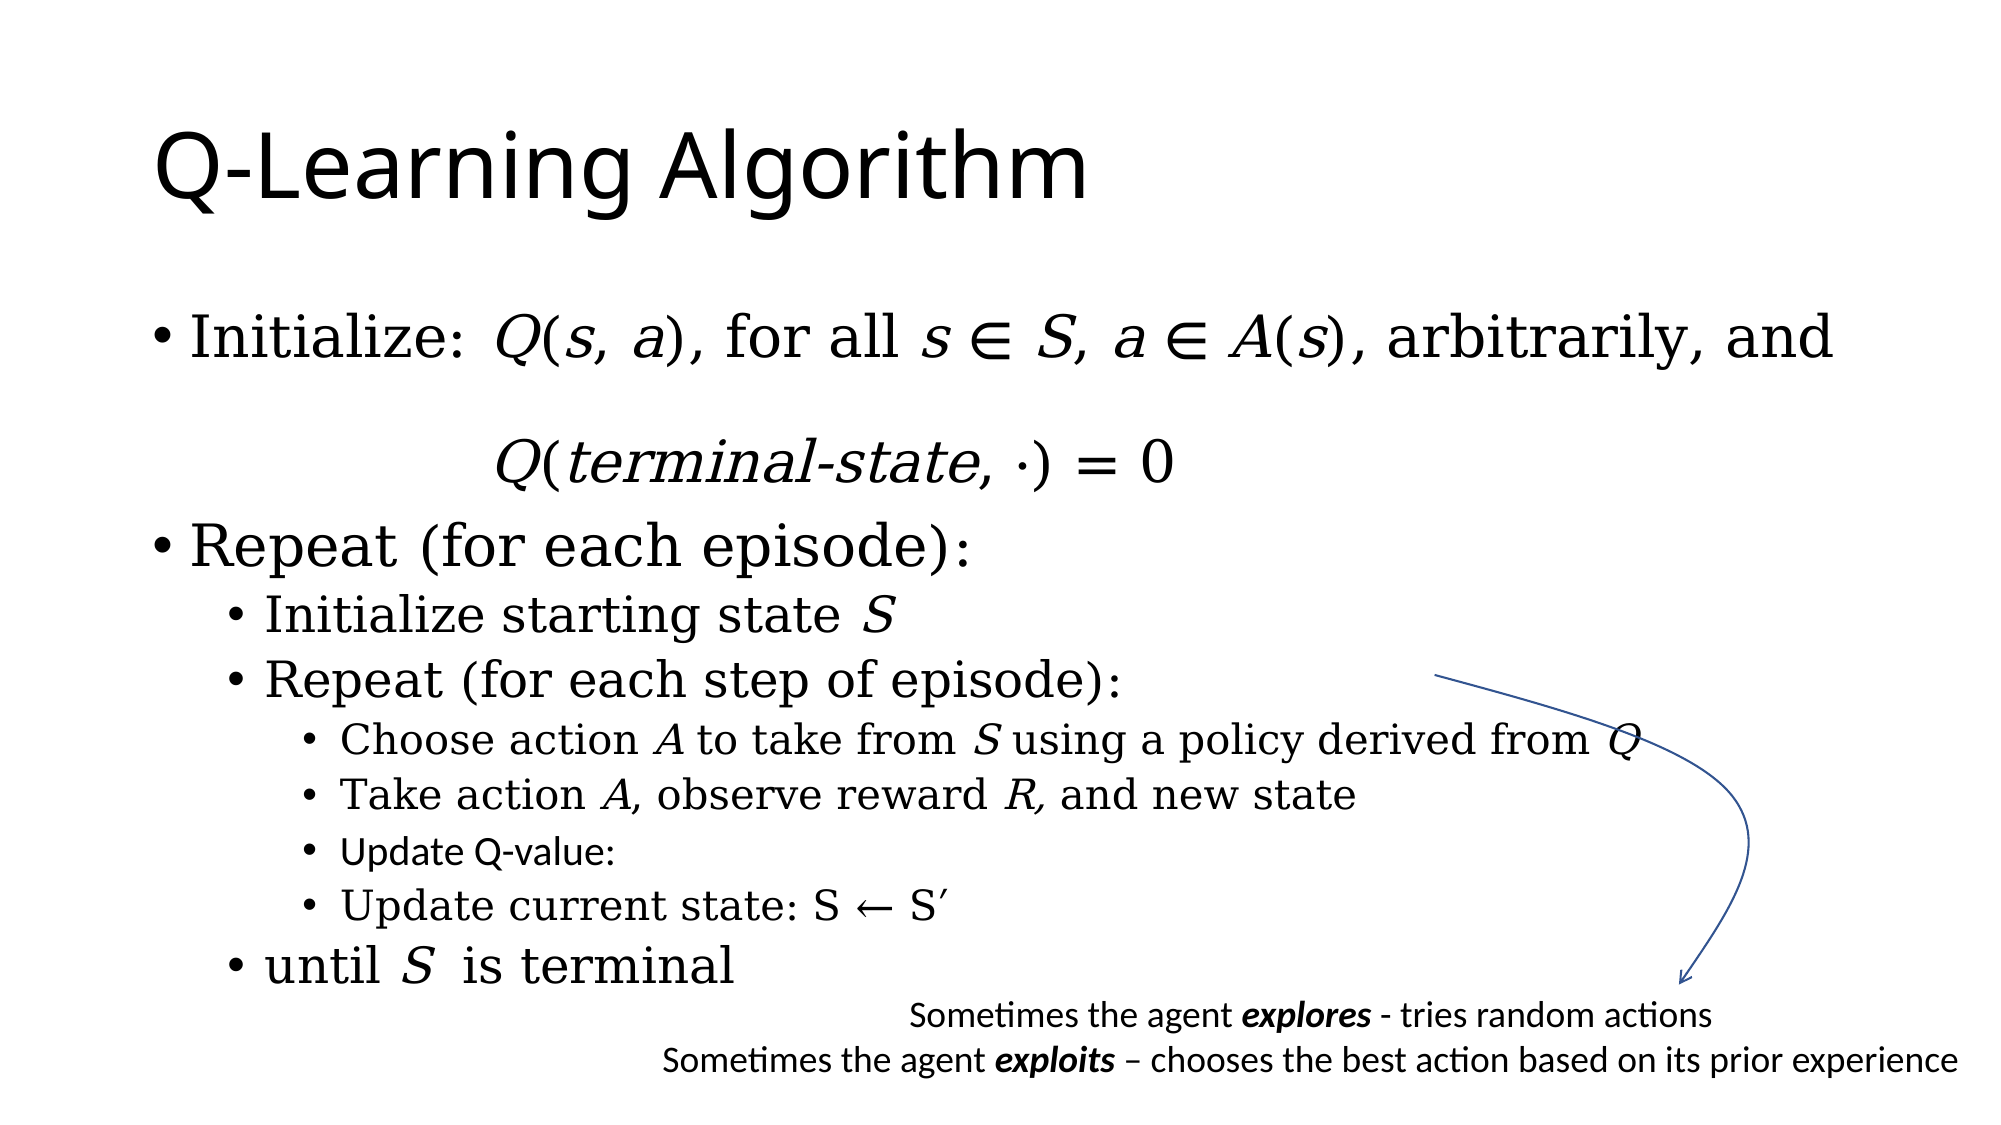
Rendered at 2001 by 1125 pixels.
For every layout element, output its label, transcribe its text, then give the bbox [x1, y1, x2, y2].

text_box Sometimes the agent explores - tries random actions Sometimes the agent exploits – chooses the best action based on its prior experience [642, 982, 1981, 1088]
text_box [1434, 673, 1750, 985]
title Q-Learning Algorithm [137, 59, 1863, 278]
